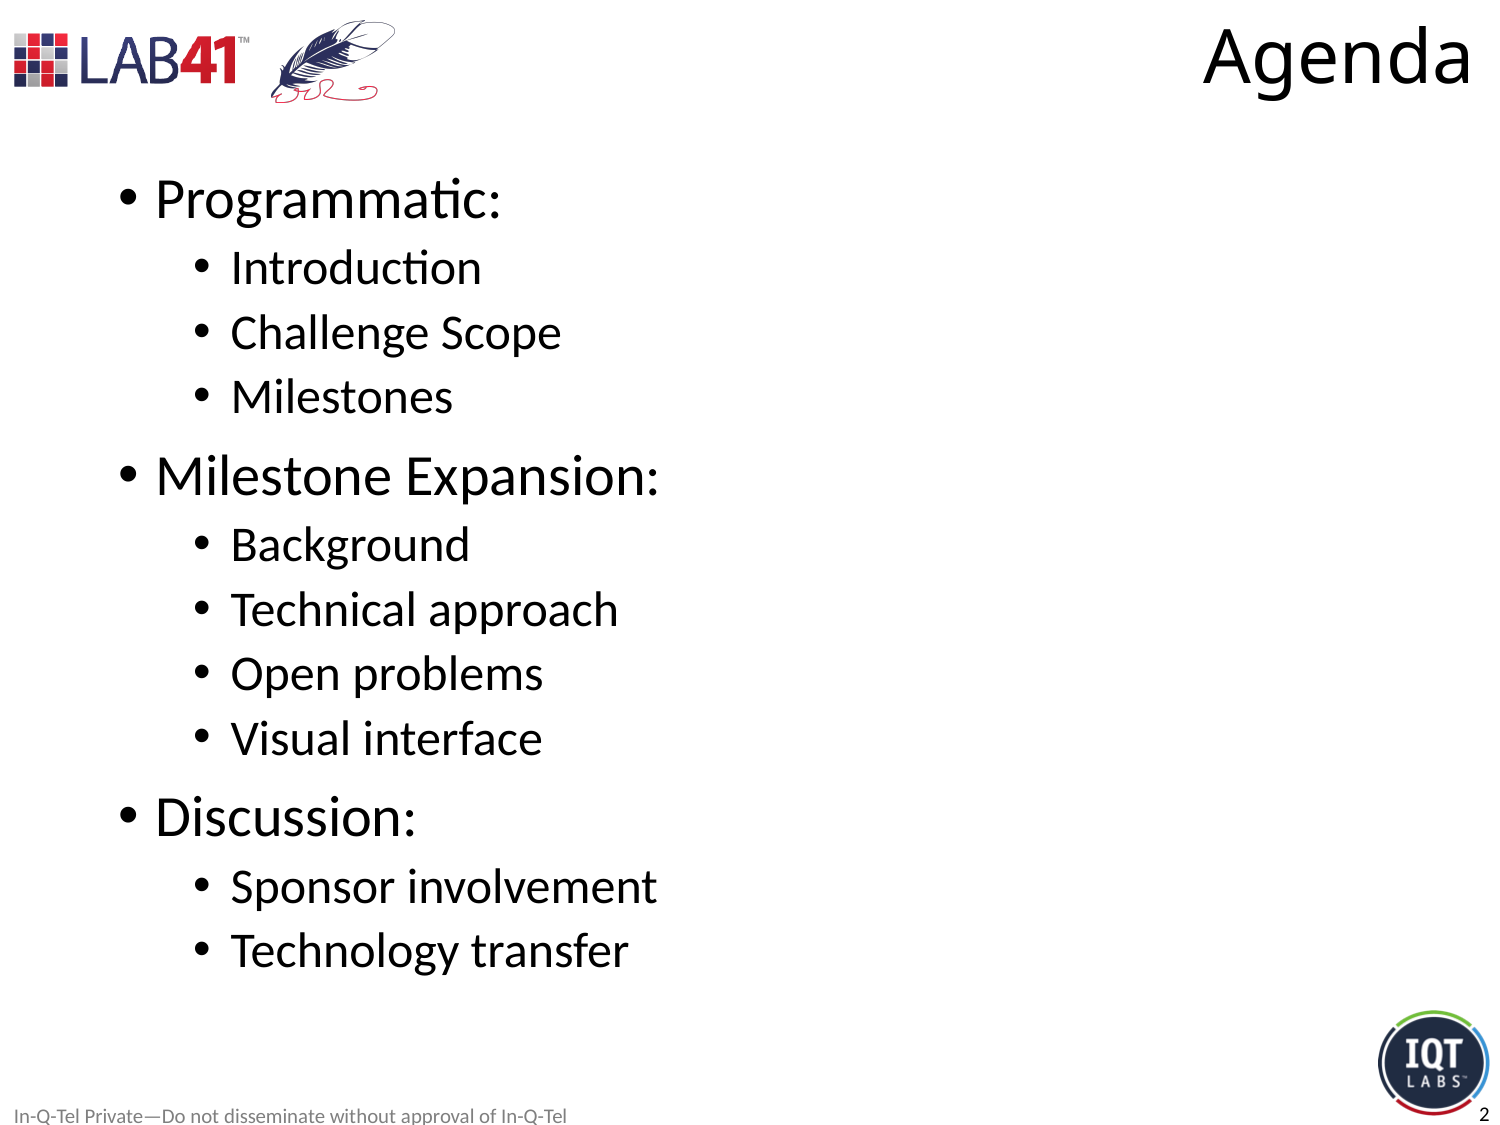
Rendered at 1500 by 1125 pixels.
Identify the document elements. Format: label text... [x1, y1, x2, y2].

list Programmatic: Introduction Challenge Scope Milestones Milestone Expansion: Background Technical approach Open problems Visual interface Discussion: Sponsor involvement Technology transfer [103, 160, 1397, 1014]
title Agenda [268, 10, 1490, 111]
picture [1378, 1010, 1490, 1116]
picture [7, 28, 261, 94]
